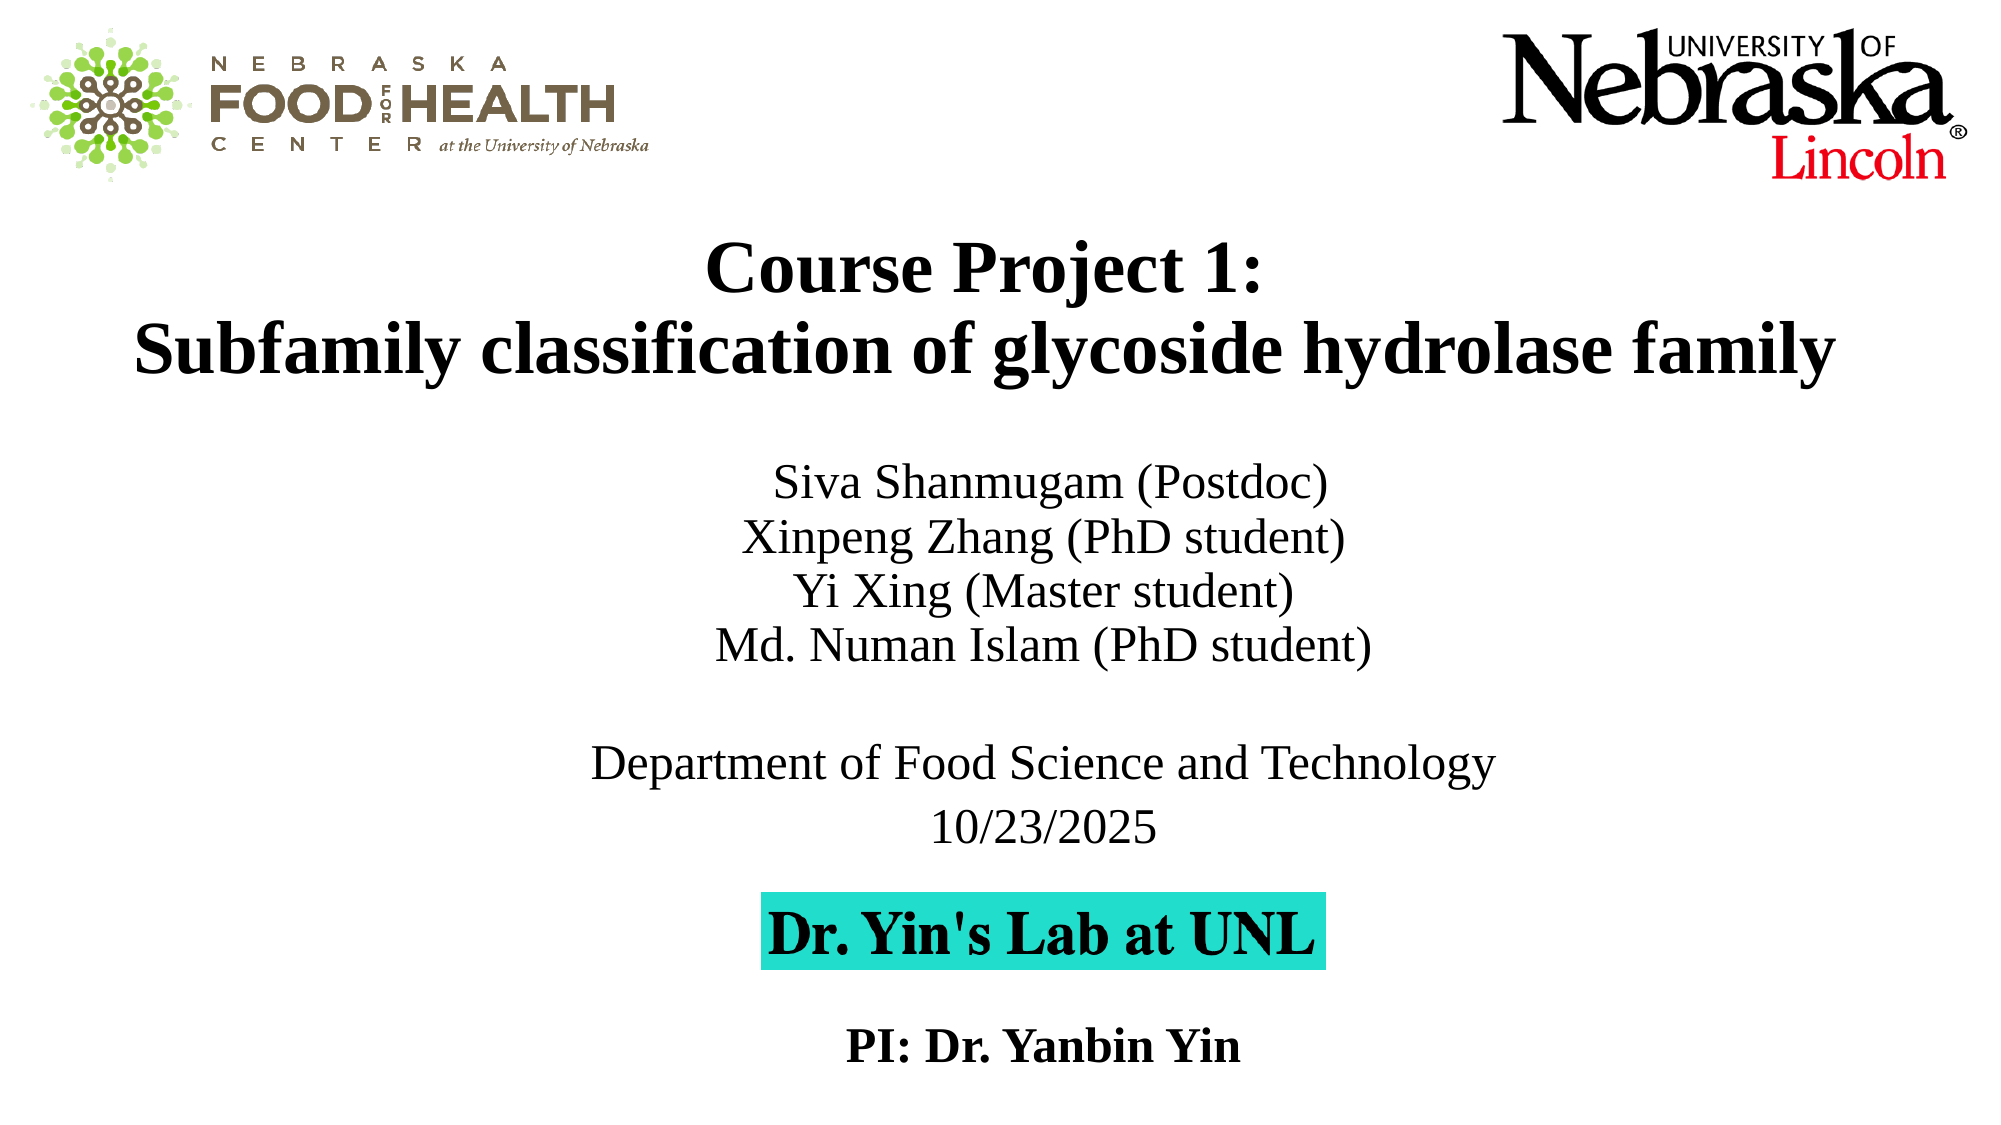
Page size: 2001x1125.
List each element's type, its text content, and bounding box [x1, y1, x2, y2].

title Course Project 1: Subfamily classification of glycoside hydrolase family [28, 201, 1942, 398]
text_box Siva Shanmugam (Postdoc) Xinpeng Zhang (PhD student) Yi Xing (Master student) Md. Numan Islam (PhD student) Department of Food Science and Technology 10/23/2025 [403, 440, 1684, 962]
picture [761, 892, 1326, 970]
picture [28, 28, 650, 182]
text_box PI: Dr. Yanbin Yin [831, 1004, 1257, 1080]
picture [1490, 28, 1972, 182]
